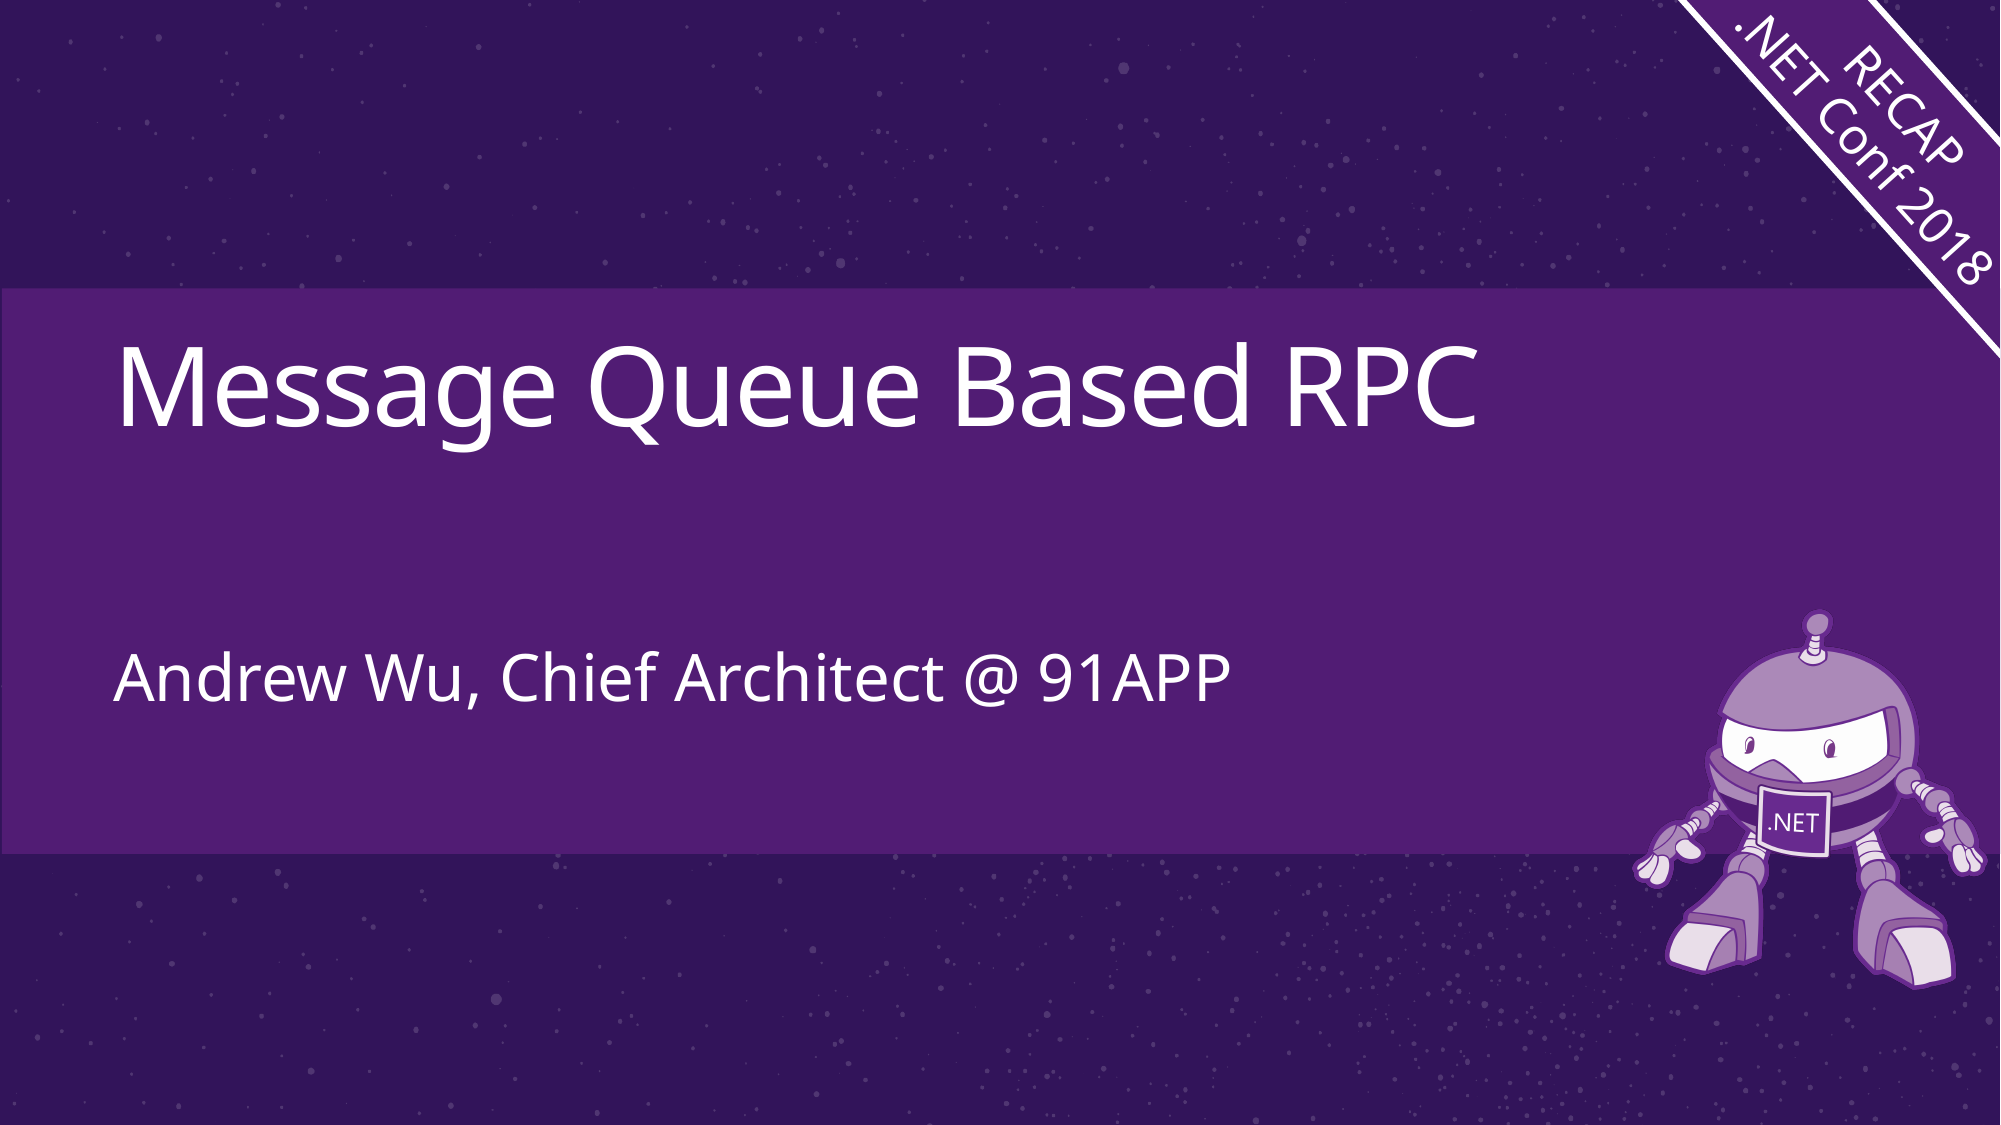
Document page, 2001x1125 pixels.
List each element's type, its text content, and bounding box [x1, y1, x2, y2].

text_box RECAP .NET Conf 2018 [1681, 0, 2000, 355]
title Message Queue Based RPC [89, 315, 1904, 610]
picture [0, 0, 2000, 1125]
picture [1874, 0, 2000, 140]
list Andrew Wu, Chief Architect @ 91APP [89, 626, 1707, 819]
